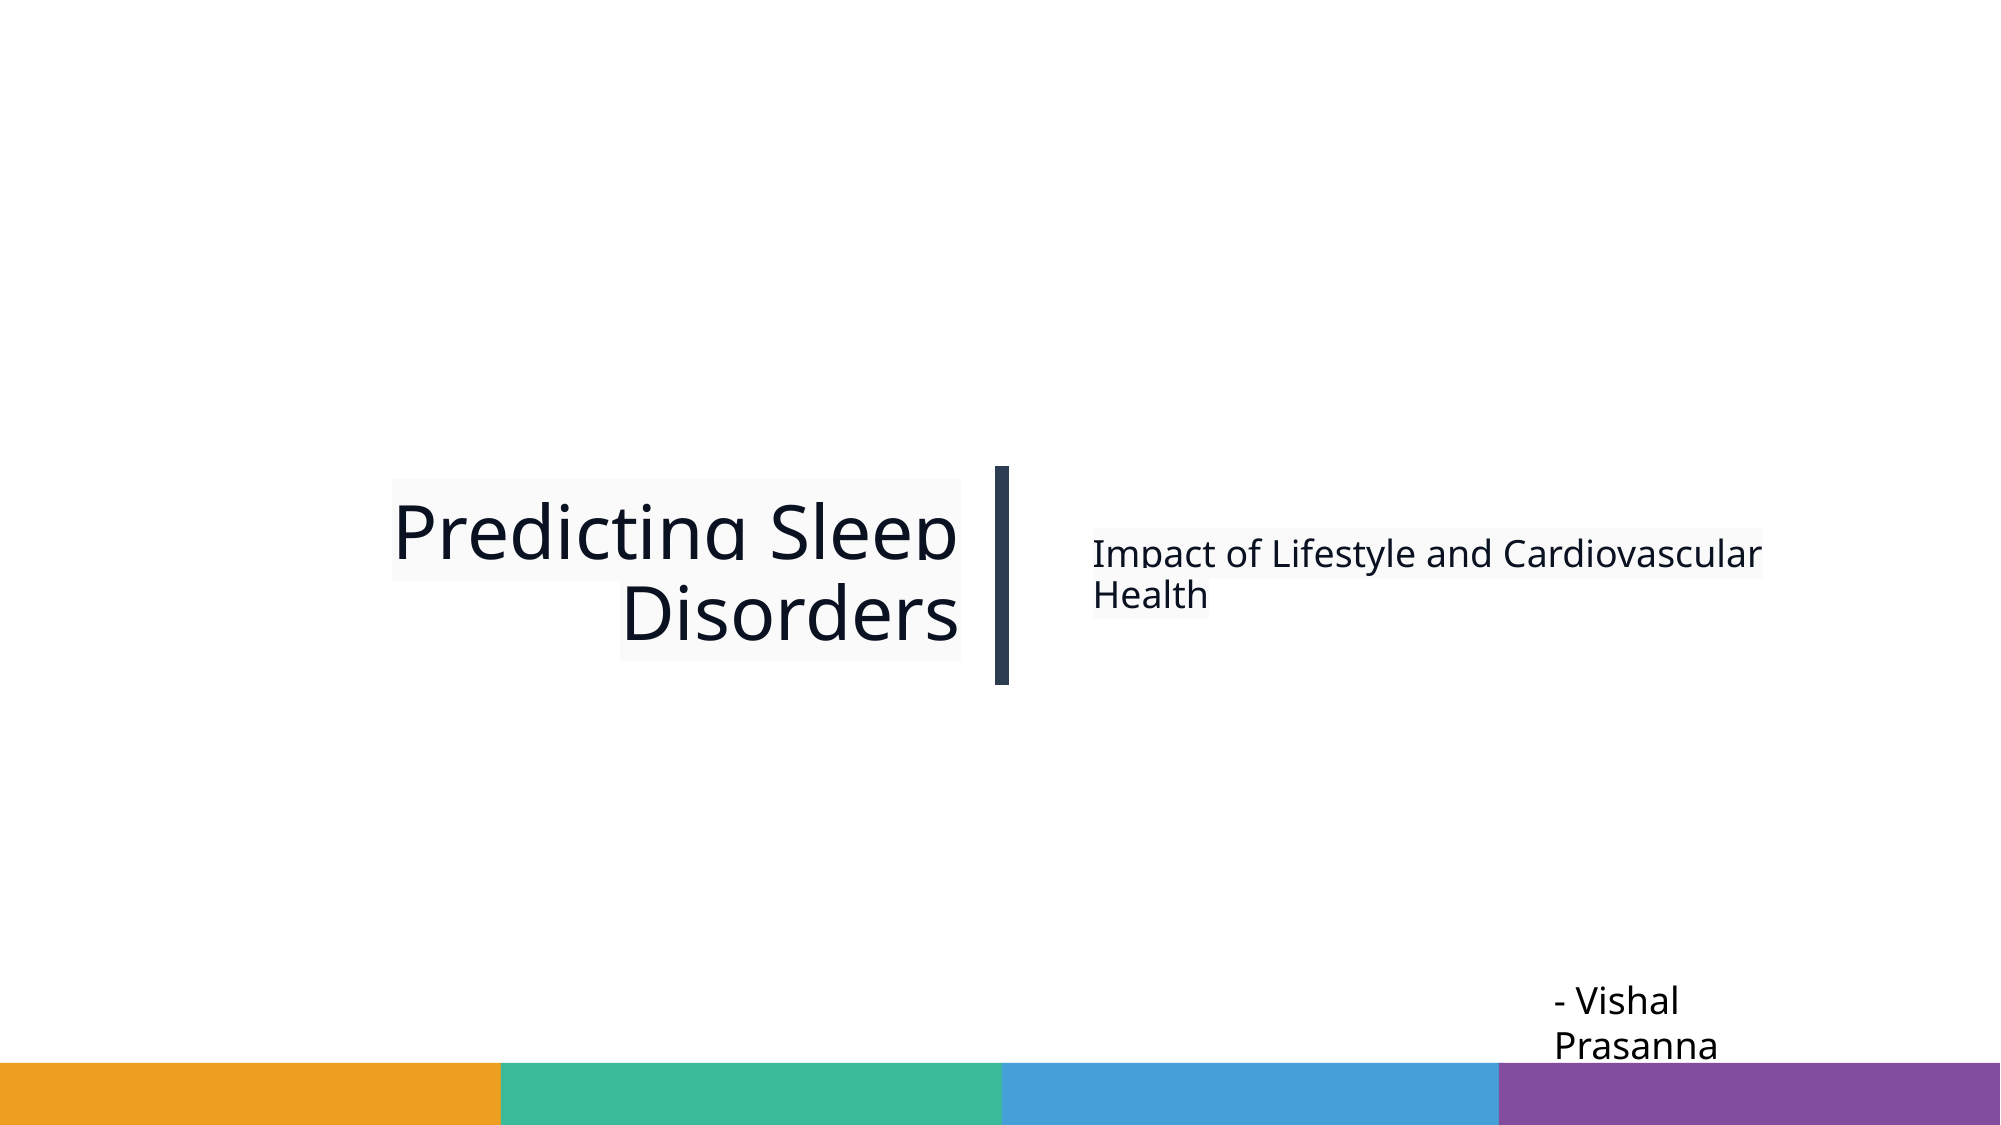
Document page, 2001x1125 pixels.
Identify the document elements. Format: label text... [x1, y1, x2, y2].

title Predicting Sleep Disorders [110, 408, 976, 743]
text_box - Vishal Prasanna [1539, 969, 1867, 1075]
subtitle Impact of Lifestyle and Cardiovascular Health [1077, 408, 1896, 743]
